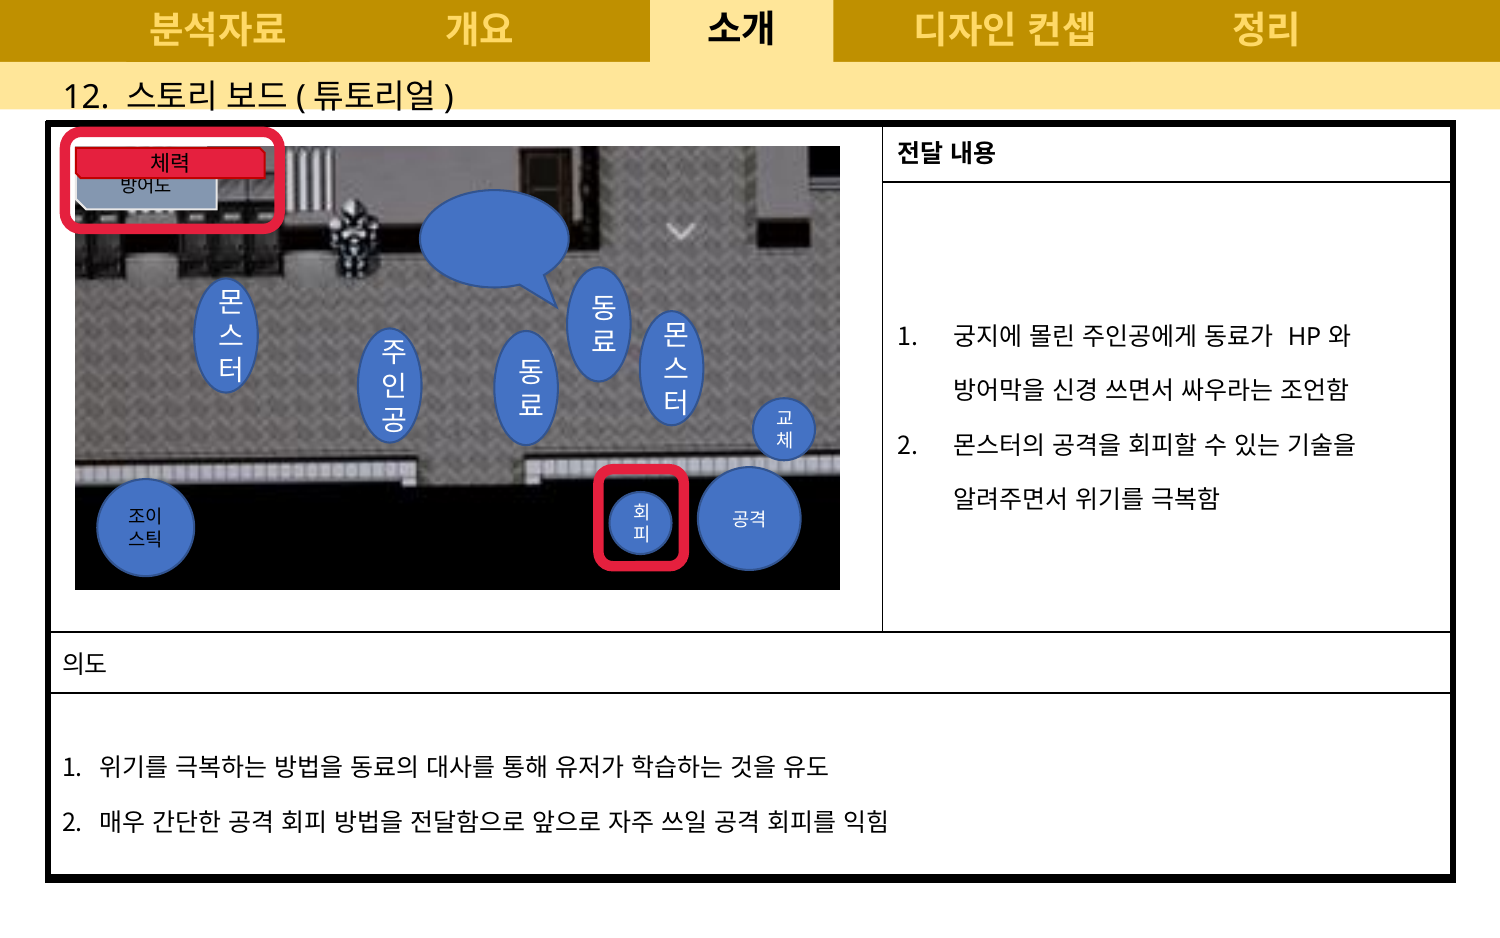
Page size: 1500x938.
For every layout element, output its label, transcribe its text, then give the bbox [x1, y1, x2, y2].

text_box [47, 123, 1454, 880]
title 분석자료 [126, 0, 310, 62]
text_box [63, 130, 281, 229]
list 정리 [1175, 0, 1359, 62]
text_box 디자인 컨셉 [879, 0, 1131, 62]
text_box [75, 146, 840, 590]
list 개요 [388, 0, 572, 62]
list 소개 [650, 0, 834, 62]
list 12. 스토리 보드(튜토리얼) [47, 62, 1456, 110]
